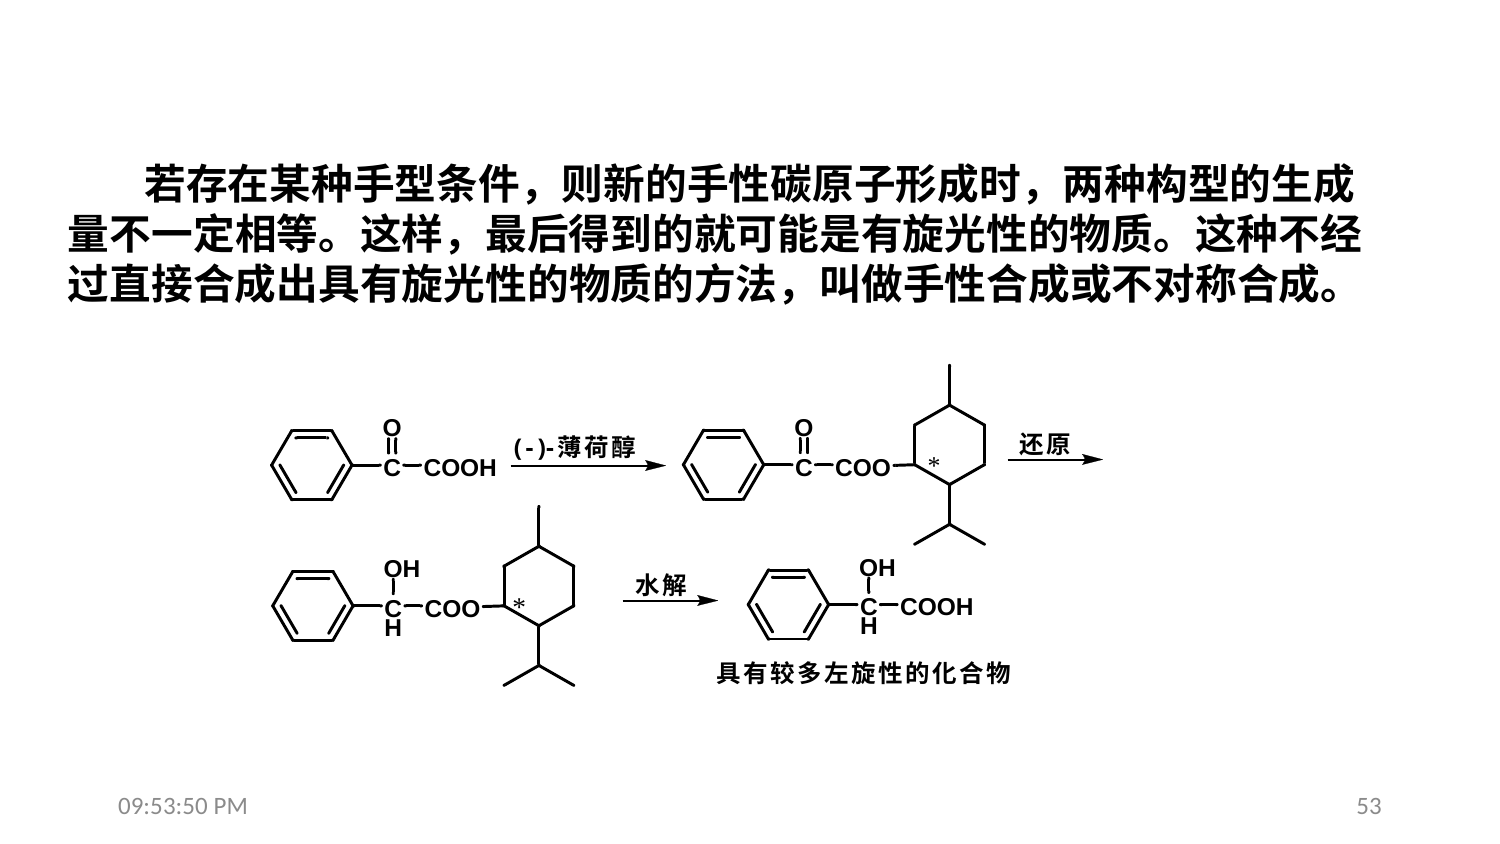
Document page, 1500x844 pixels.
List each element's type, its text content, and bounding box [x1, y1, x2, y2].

text_box 若存在某种手型条件，则新的手性碳原子形成时，两种构型的生成量不一定相等。这样，最后得到的就可能是有旋光性的物质。这种不经过直接合成出具有旋光性的物质的方法，叫做手性合成或不对称合成。 [53, 150, 1388, 315]
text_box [265, 362, 1107, 694]
slide_number 53 [1059, 782, 1397, 828]
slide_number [103, 782, 441, 828]
